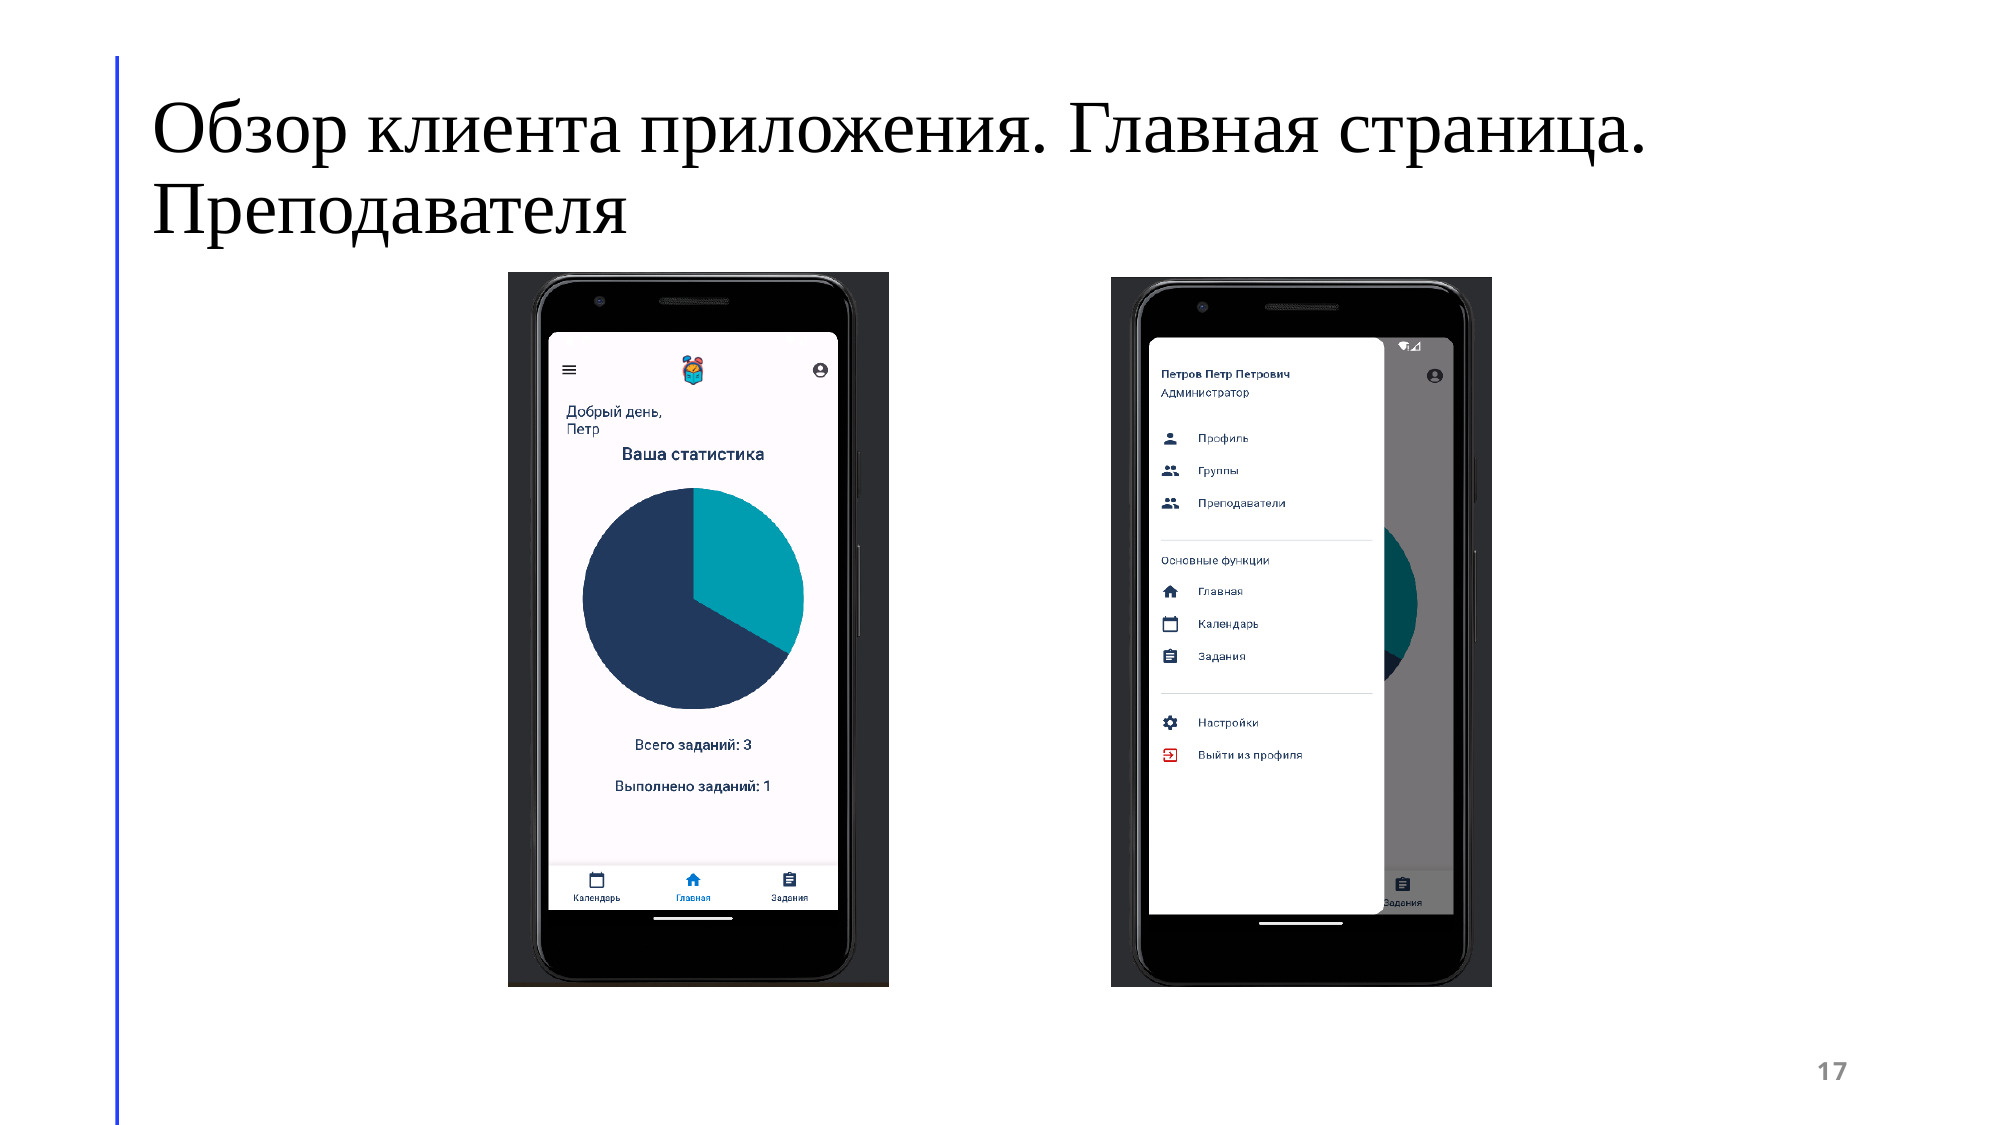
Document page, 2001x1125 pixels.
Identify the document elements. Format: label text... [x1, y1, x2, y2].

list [508, 272, 889, 987]
title Обзор клиента приложения. Главная страница. Преподавателя [137, 59, 1863, 278]
picture [1111, 277, 1492, 987]
slide_number 17 [1412, 1042, 1863, 1103]
